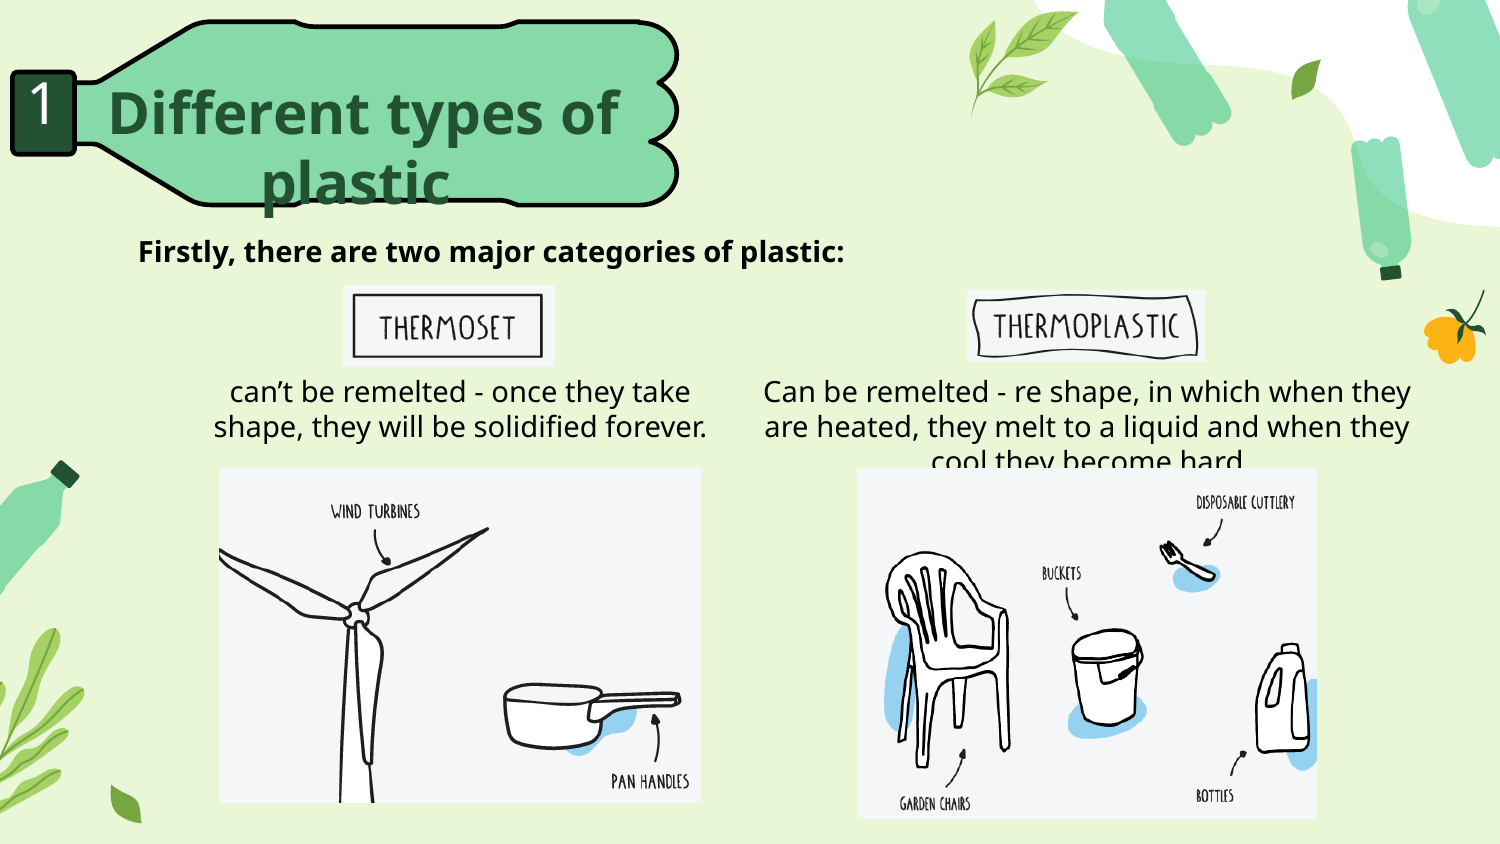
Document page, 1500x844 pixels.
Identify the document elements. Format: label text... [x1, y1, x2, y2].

picture [343, 285, 555, 367]
text_box Different types of plastic [49, 68, 247, 224]
picture [218, 468, 702, 803]
text_box can’t be remelted - once they take shape, they will be solidified forever. [439, 366, 733, 452]
text_box Can be remelted - re shape, in which when they are heated, they melt to a liquid and when they cool they become hard [740, 365, 1435, 486]
text_box 1 [0, 48, 124, 155]
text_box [252, 0, 437, 446]
picture [857, 468, 1318, 820]
text_box Firstly, there are two major categories of plastic: [123, 225, 247, 276]
text_box Different types of plastic [441, 68, 677, 224]
text_box can’t be remelted - once they take shape, they will be solidified forever. [188, 366, 249, 452]
text_box Firstly, there are two major categories of plastic: [441, 225, 876, 276]
picture [967, 290, 1207, 362]
